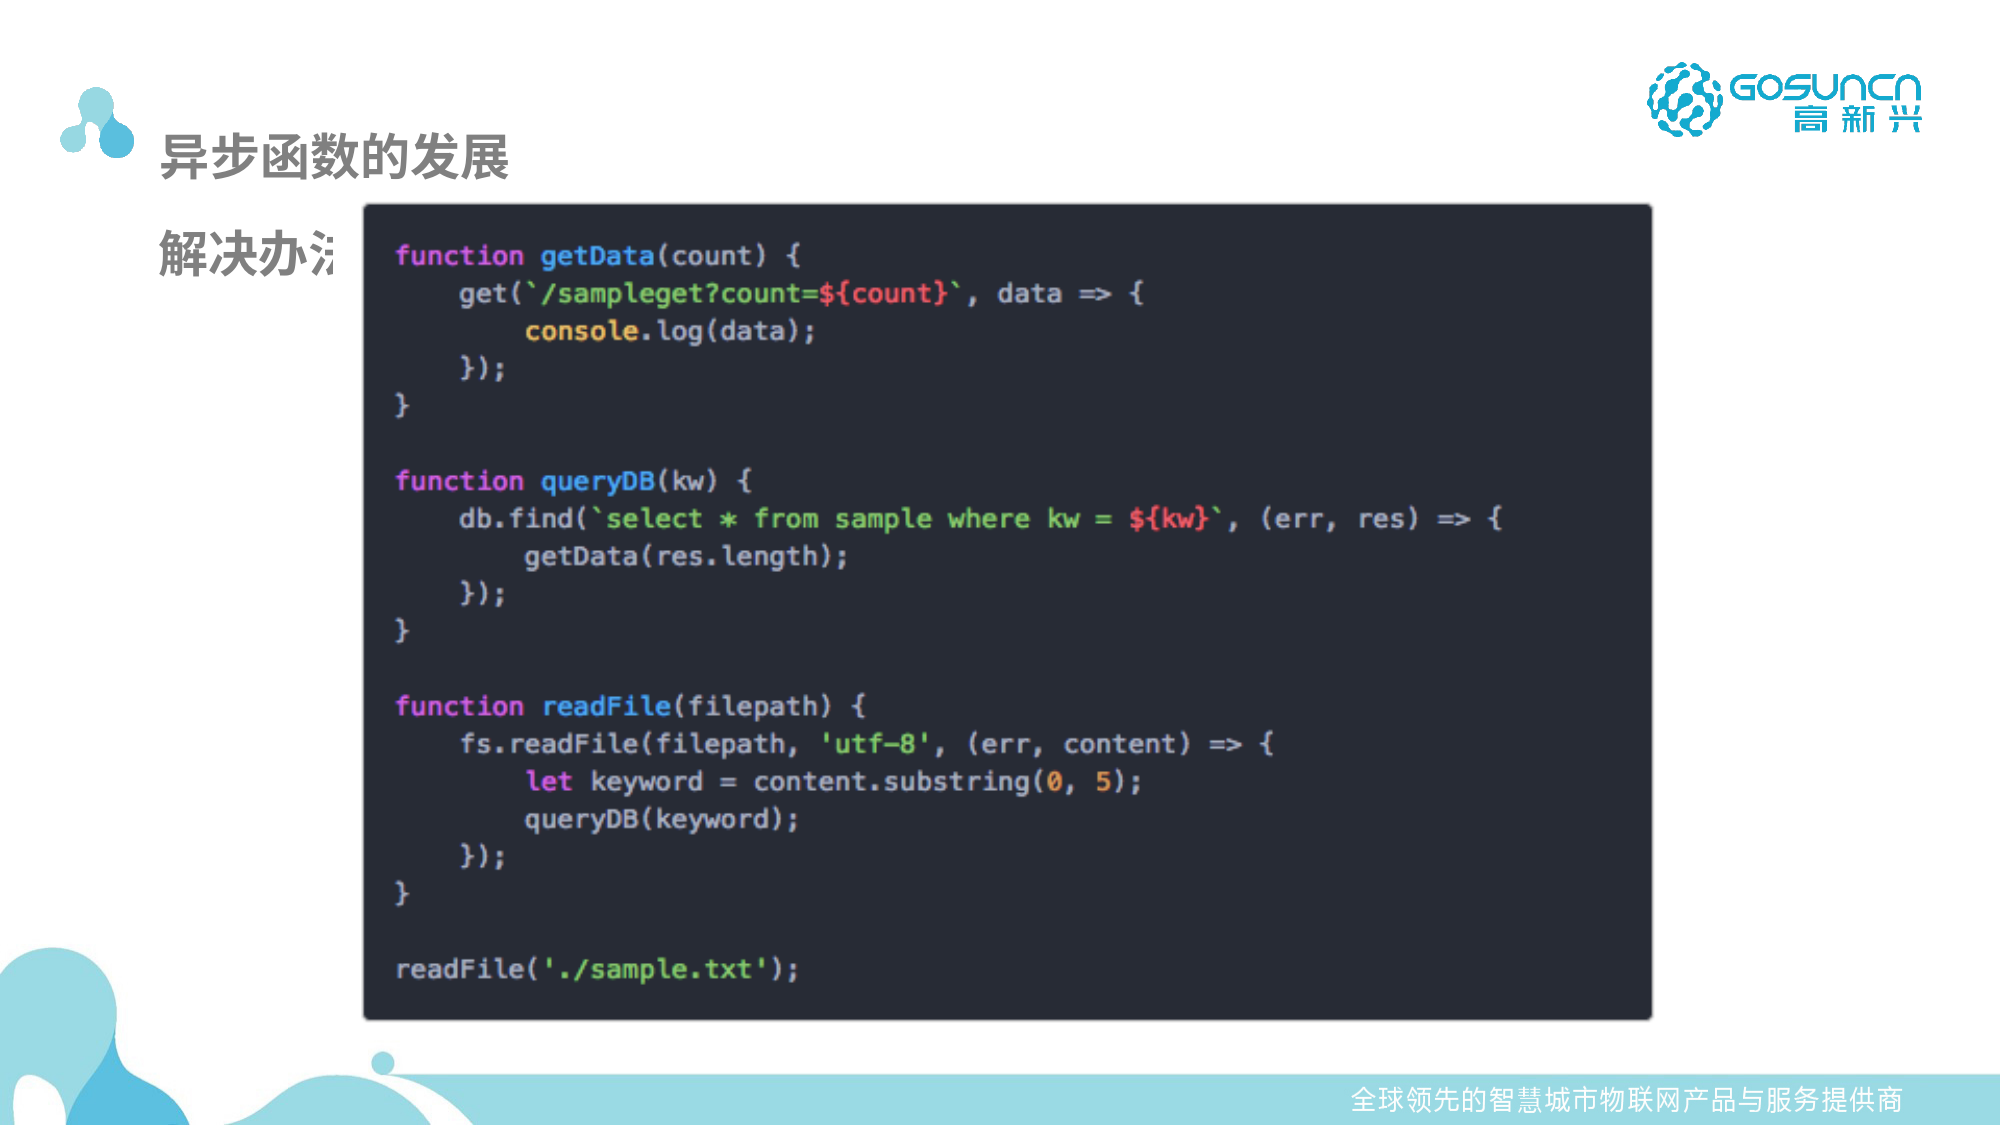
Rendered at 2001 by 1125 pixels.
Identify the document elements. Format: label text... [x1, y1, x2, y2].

picture [1647, 62, 1922, 137]
text_box 解决办法1：拆解function [150, 214, 327, 350]
picture [60, 87, 134, 158]
text_box 异步函数的发展 [152, 59, 1523, 194]
picture [0, 184, 2000, 1125]
